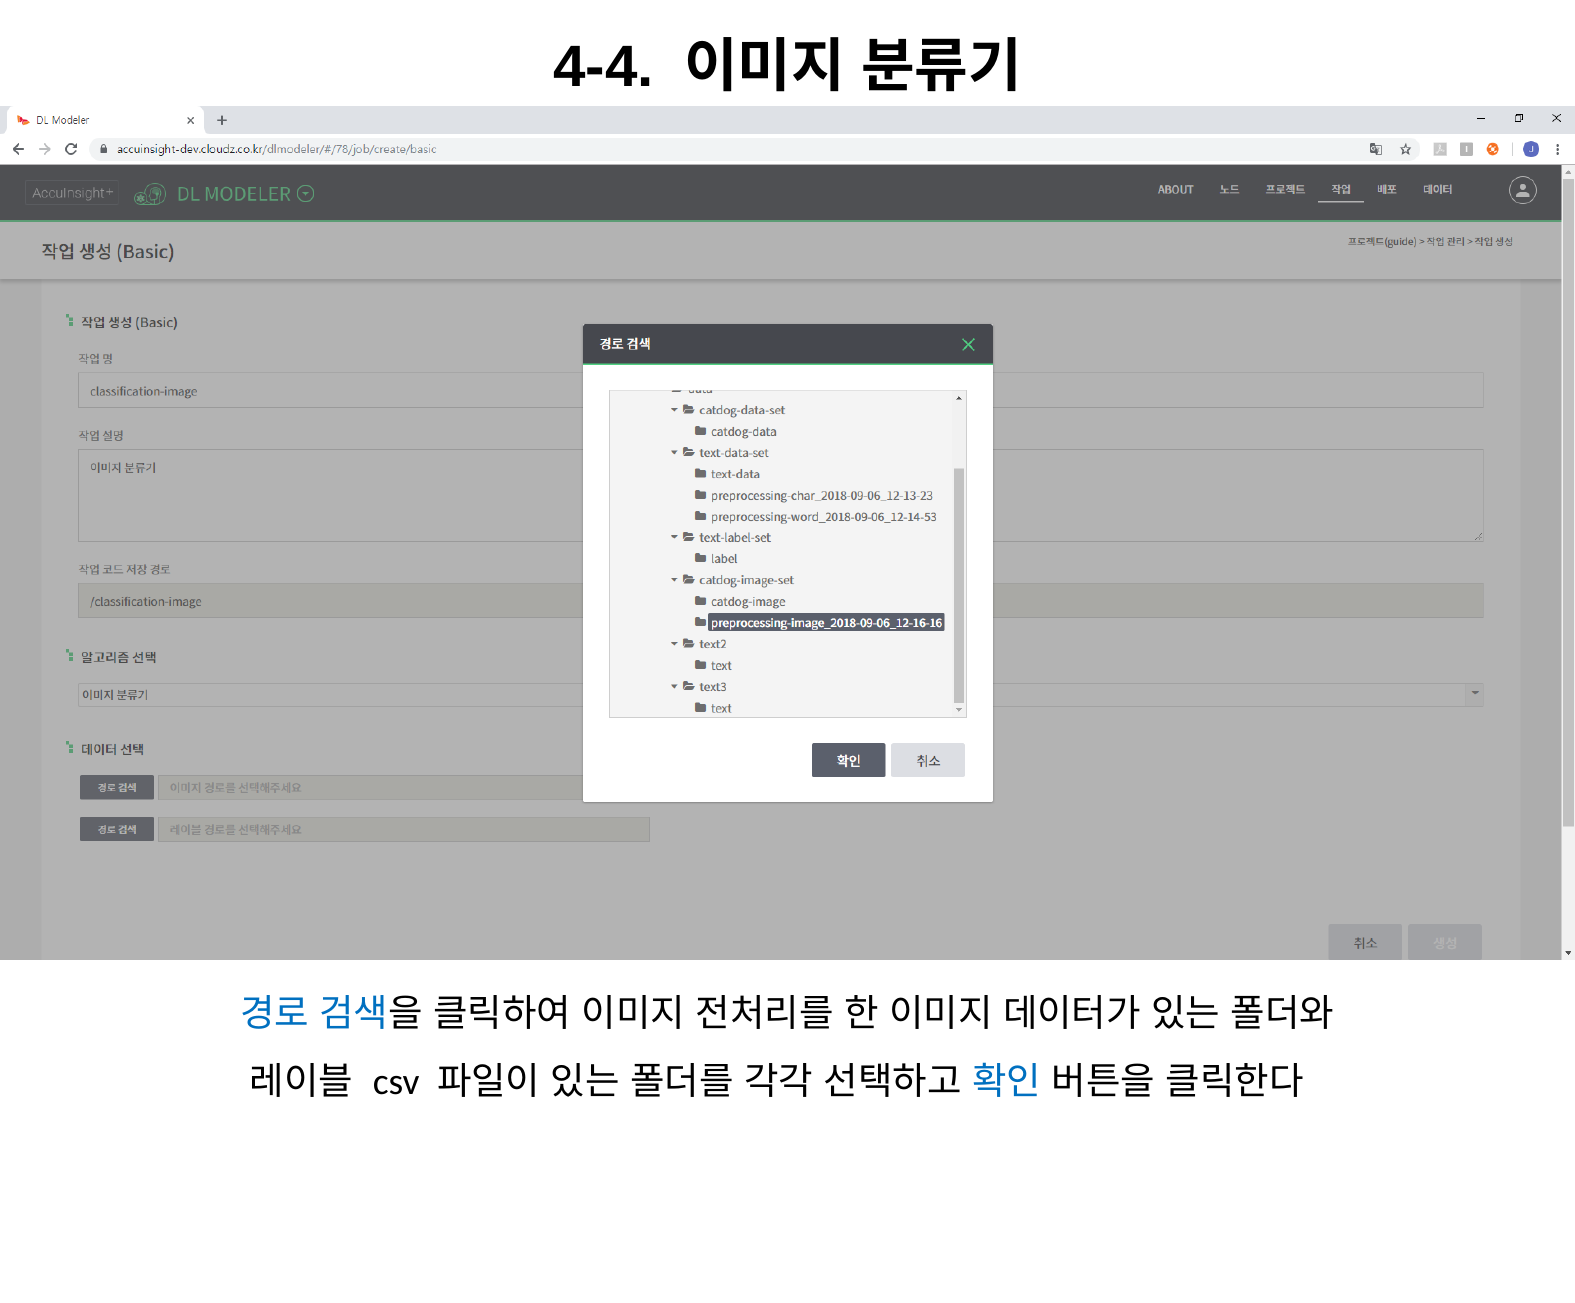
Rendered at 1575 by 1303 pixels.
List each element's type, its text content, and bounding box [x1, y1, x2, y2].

text_box 4-4. 이미지 분류기 [0, 20, 1575, 106]
picture [0, 106, 1575, 960]
text_box 경로 검색을 클릭하여 이미지 전처리를 한 이미지 데이터가 있는 폴더와 레이블 csv 파일이 있는 폴더를 각각 선택하고 확인 버튼을 클릭한다 [0, 960, 1575, 1109]
